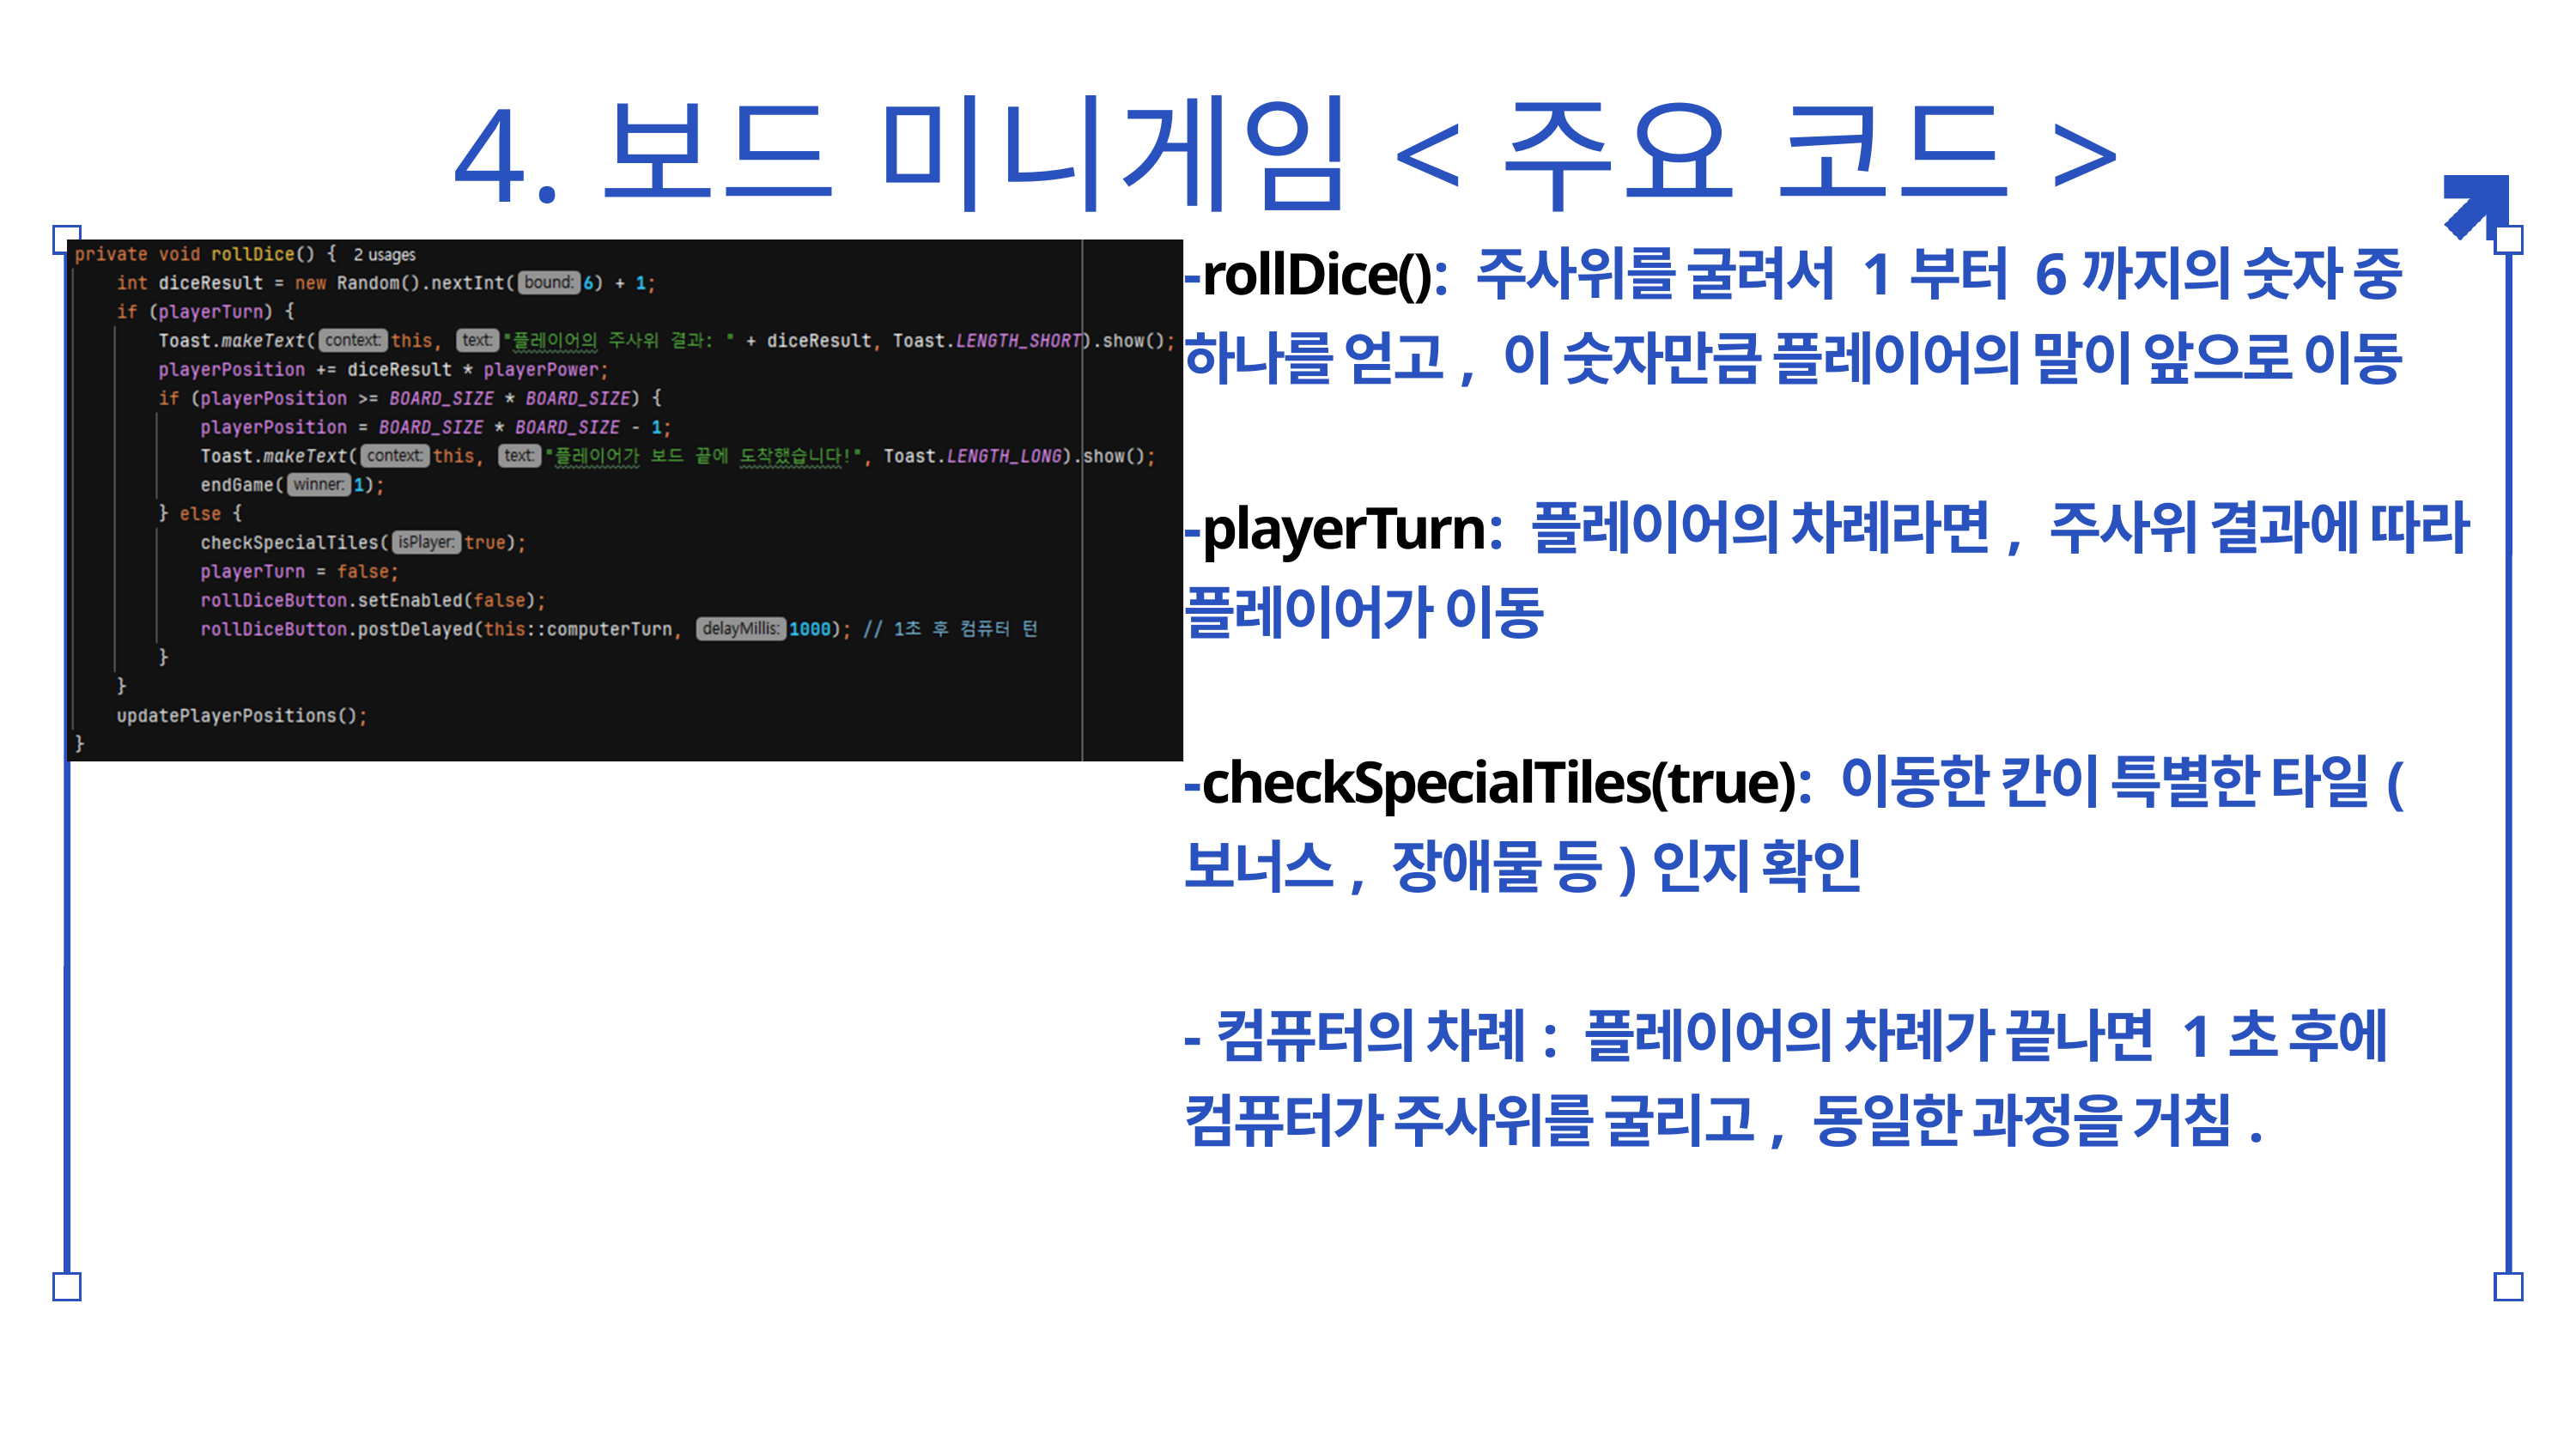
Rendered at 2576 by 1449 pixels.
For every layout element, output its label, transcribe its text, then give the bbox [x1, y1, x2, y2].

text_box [2494, 1273, 2523, 1301]
text_box -rollDice(): 주사위를 굴려서 1부터 6까지의 숫자 중 하나를 얻고, 이 숫자만큼 플레이어의 말이 앞으로 이동 -playerTurn: 플레이어의 차례라면, 주사위 결과에 따라 플레이어가 이동 -checkSpecialTiles(true): 이동한 칸이 특별한 타일(보너스, 장애물 등)인지 확인 -컴퓨터의 차례: 플레이어의 차례가 끝나면 1초 후에 컴퓨터가 주사위를 굴리고, 동일한 과정을 거침. [1183, 221, 2495, 1291]
text_box [67, 239, 1183, 761]
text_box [53, 226, 82, 254]
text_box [53, 1273, 82, 1301]
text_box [2494, 226, 2523, 254]
text_box 4.보드 미니게임<주요 코드> [67, 128, 2509, 228]
